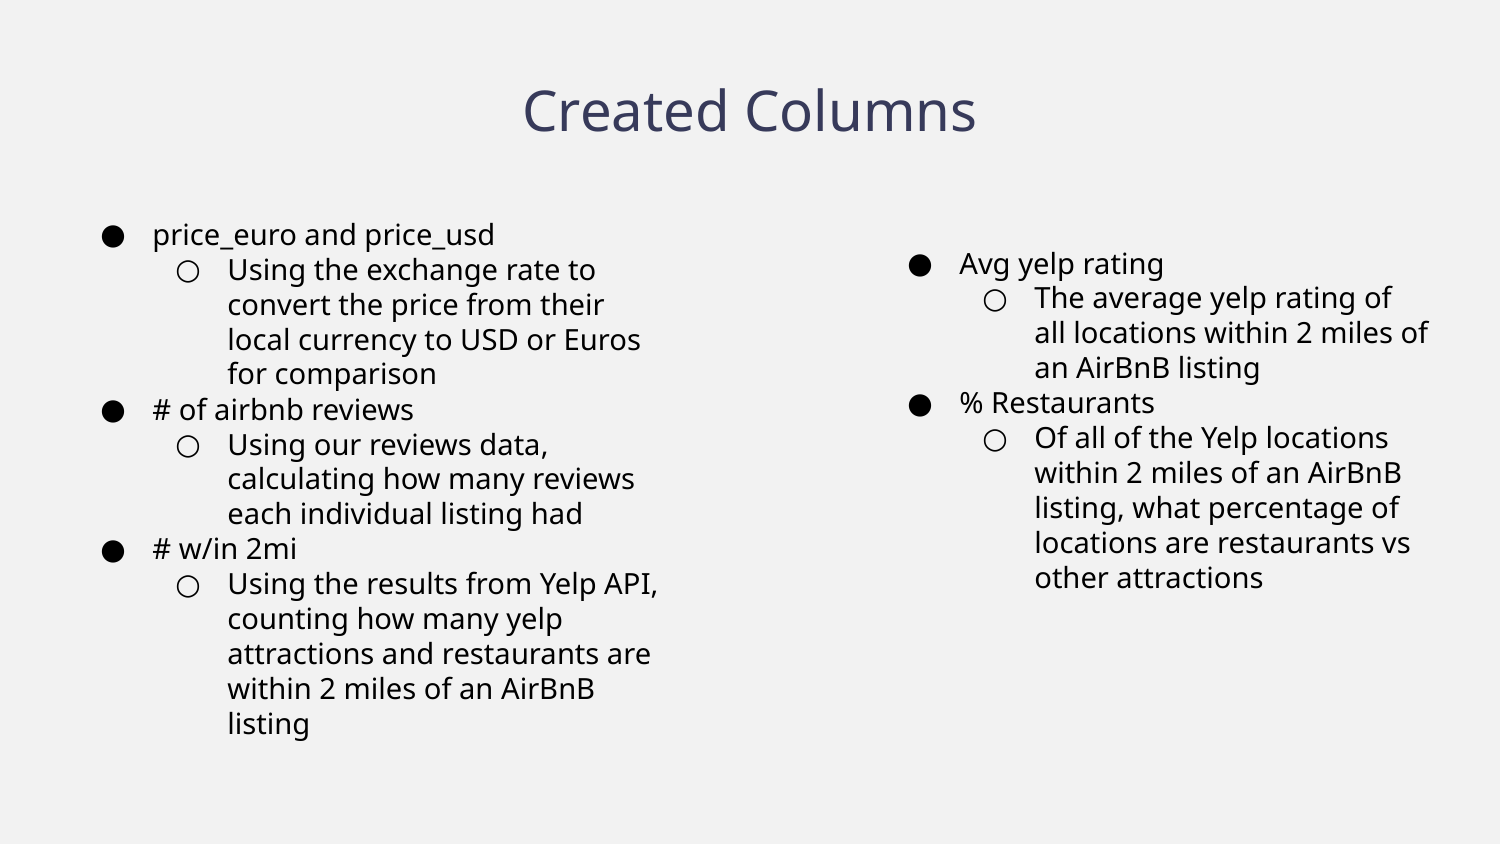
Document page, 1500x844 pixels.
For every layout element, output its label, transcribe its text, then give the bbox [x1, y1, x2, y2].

text_box price_euro and price_usd Using the exchange rate to convert the price from their local currency to USD or Euros for comparison # of airbnb reviews Using our reviews data, calculating how many reviews each individual listing had # w/in 2mi Using the results from Yelp API, counting how many yelp attractions and restaurants are within 2 miles of an AirBnB listing [62, 201, 683, 756]
title Created Columns [116, 59, 1383, 160]
text_box Avg yelp rating The average yelp rating of all locations within 2 miles of an AirBnB listing % Restaurants Of all of the Yelp locations within 2 miles of an AirBnB listing, what percentage of locations are restaurants vs other attractions [869, 229, 1444, 610]
